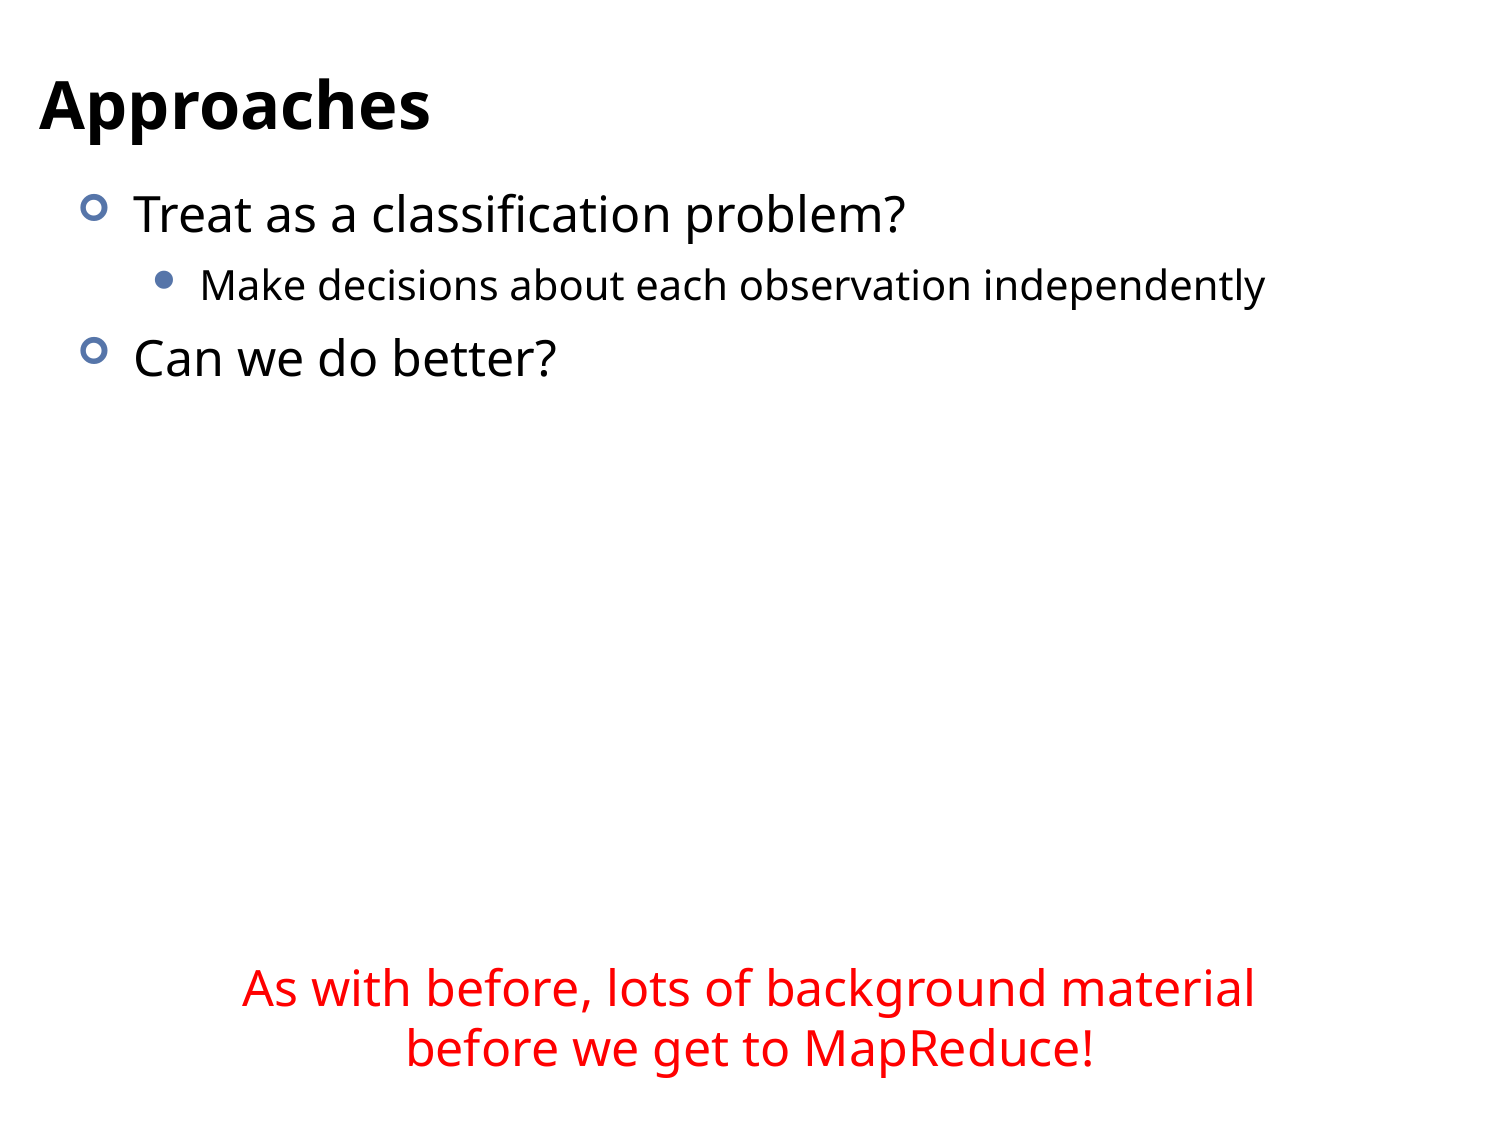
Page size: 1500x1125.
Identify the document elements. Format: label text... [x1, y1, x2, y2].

list Treat as a classification problem? Make decisions about each observation independently Can we do better? [62, 174, 1451, 949]
title Approaches [24, 18, 1451, 188]
text_box As with before, lots of background material before we get to MapReduce! [0, 949, 1500, 1084]
